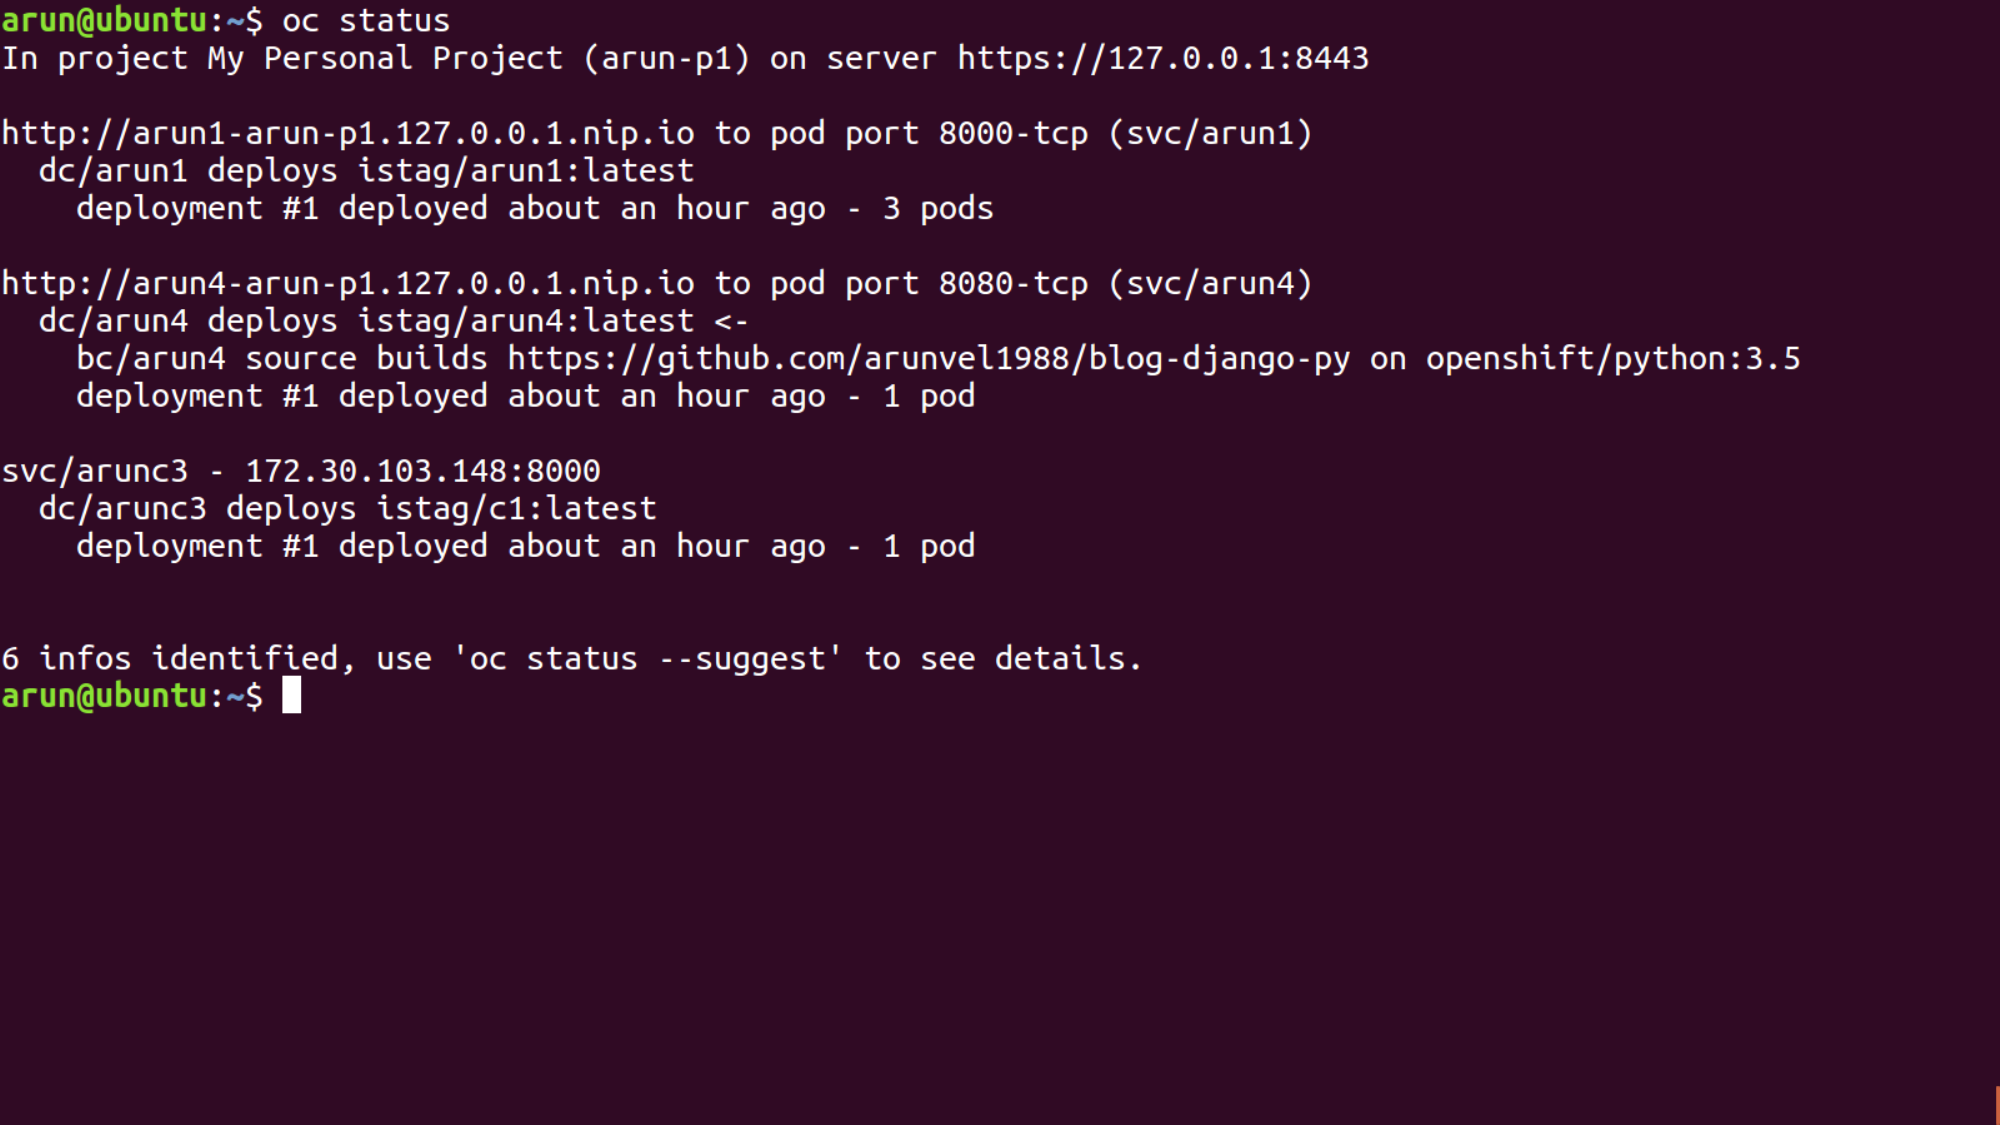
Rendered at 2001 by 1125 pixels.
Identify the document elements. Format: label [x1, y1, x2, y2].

list [0, 0, 2000, 1125]
